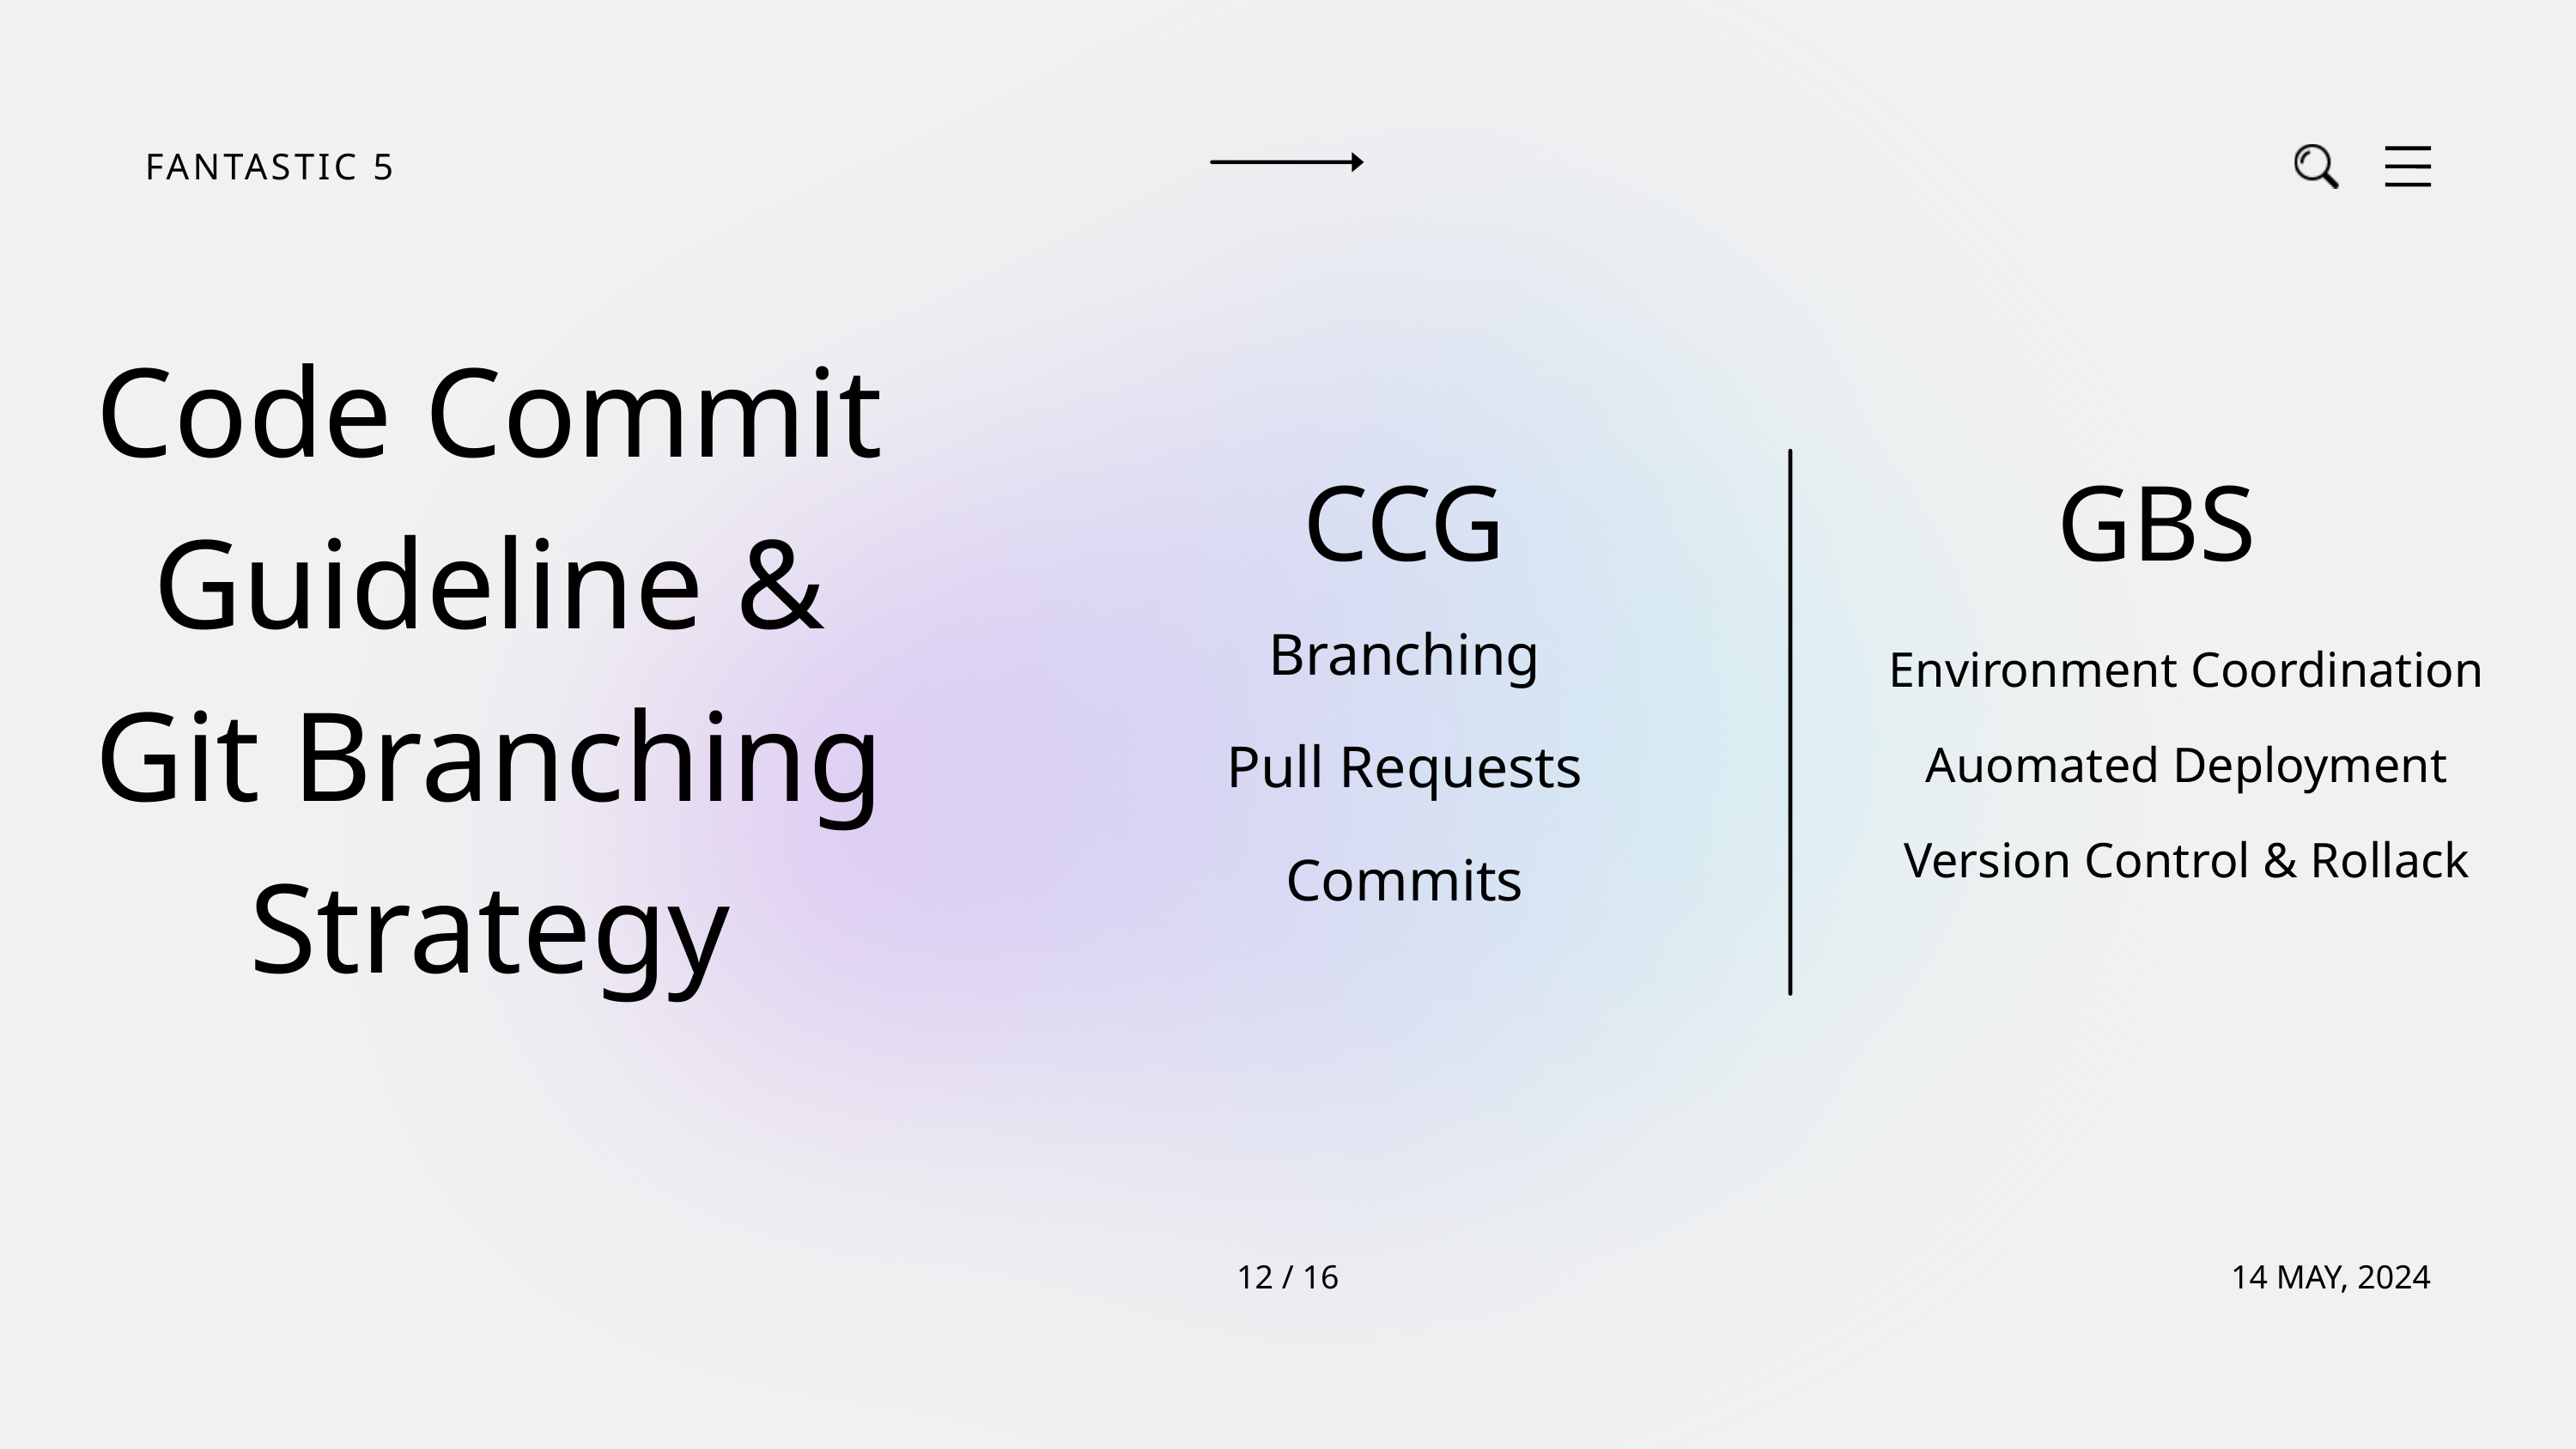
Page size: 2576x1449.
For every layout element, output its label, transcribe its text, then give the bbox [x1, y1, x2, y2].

text_box Code Commit Guideline & Git Branching Strategy [70, 309, 910, 998]
text_box 12 / 16 [1113, 1249, 1463, 1295]
text_box [2294, 144, 2339, 189]
text_box Branching Pull Requests Commits [1087, 573, 1722, 912]
text_box [299, 0, 2277, 1449]
text_box Environment Coordination Auomated Deployment Version Control & Rollack [1886, 601, 2488, 888]
text_box CCG [1116, 436, 1693, 573]
text_box GBS [1936, 436, 2378, 582]
text_box 14 MAY, 2024 [1766, 1249, 2432, 1295]
text_box FANTASTIC 5 [144, 136, 649, 187]
text_box [1212, 153, 1364, 172]
